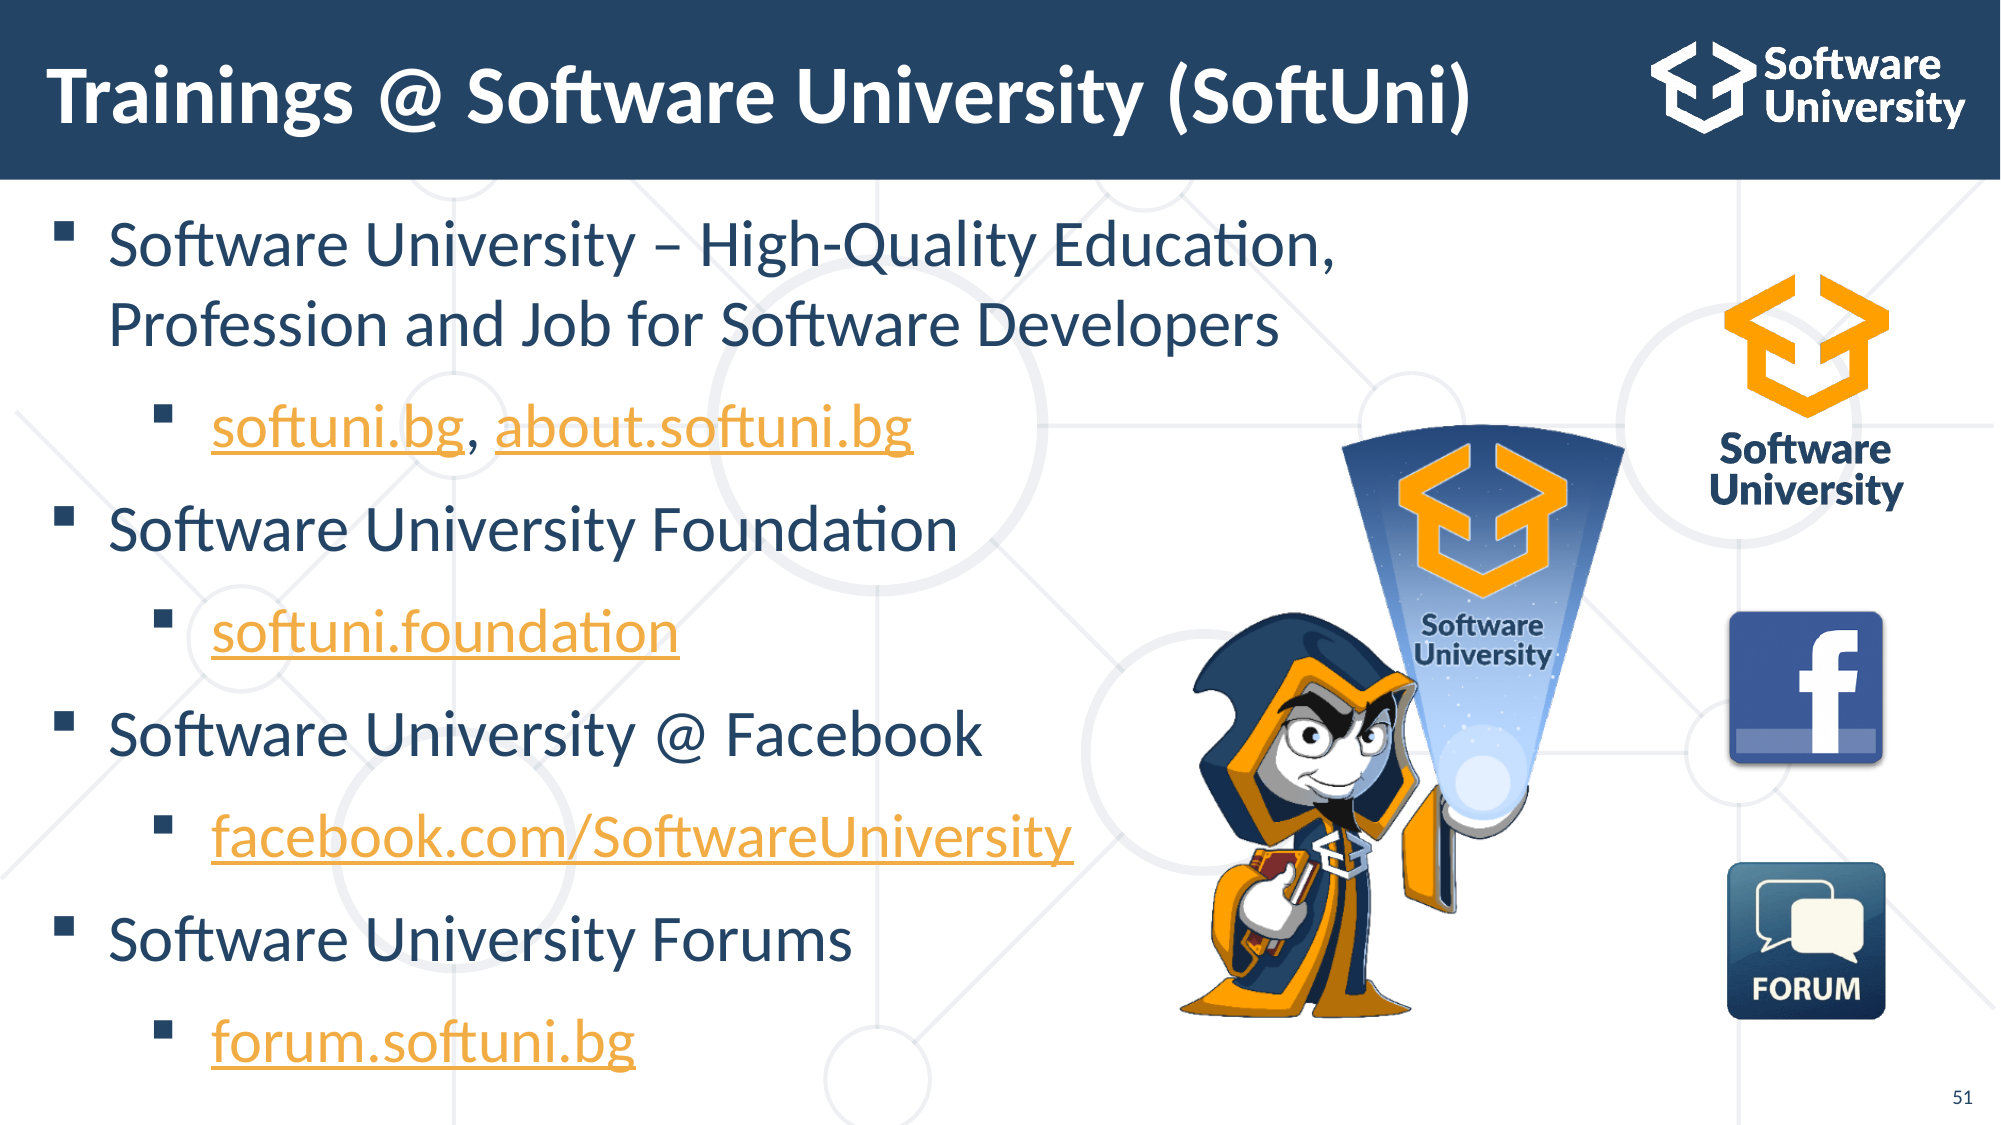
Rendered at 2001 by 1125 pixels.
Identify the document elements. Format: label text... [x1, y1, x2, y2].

picture [1651, 41, 1966, 134]
picture [1726, 861, 1886, 1020]
slide_number 51 [1927, 1067, 1989, 1117]
picture [1458, 423, 1627, 1020]
picture [1708, 274, 1904, 517]
picture [1723, 605, 1889, 773]
list Software University – High-Quality Education, Profession and Job for Software Developers softuni.bg, about.softuni.bg Software University Foundation softuni.foundation Software University @ Facebook facebook.com/SoftwareUniversity Software University Forums forum.softuni.bg [31, 193, 1458, 1094]
title Trainings @ Software University (SoftUni) [28, 17, 1627, 163]
